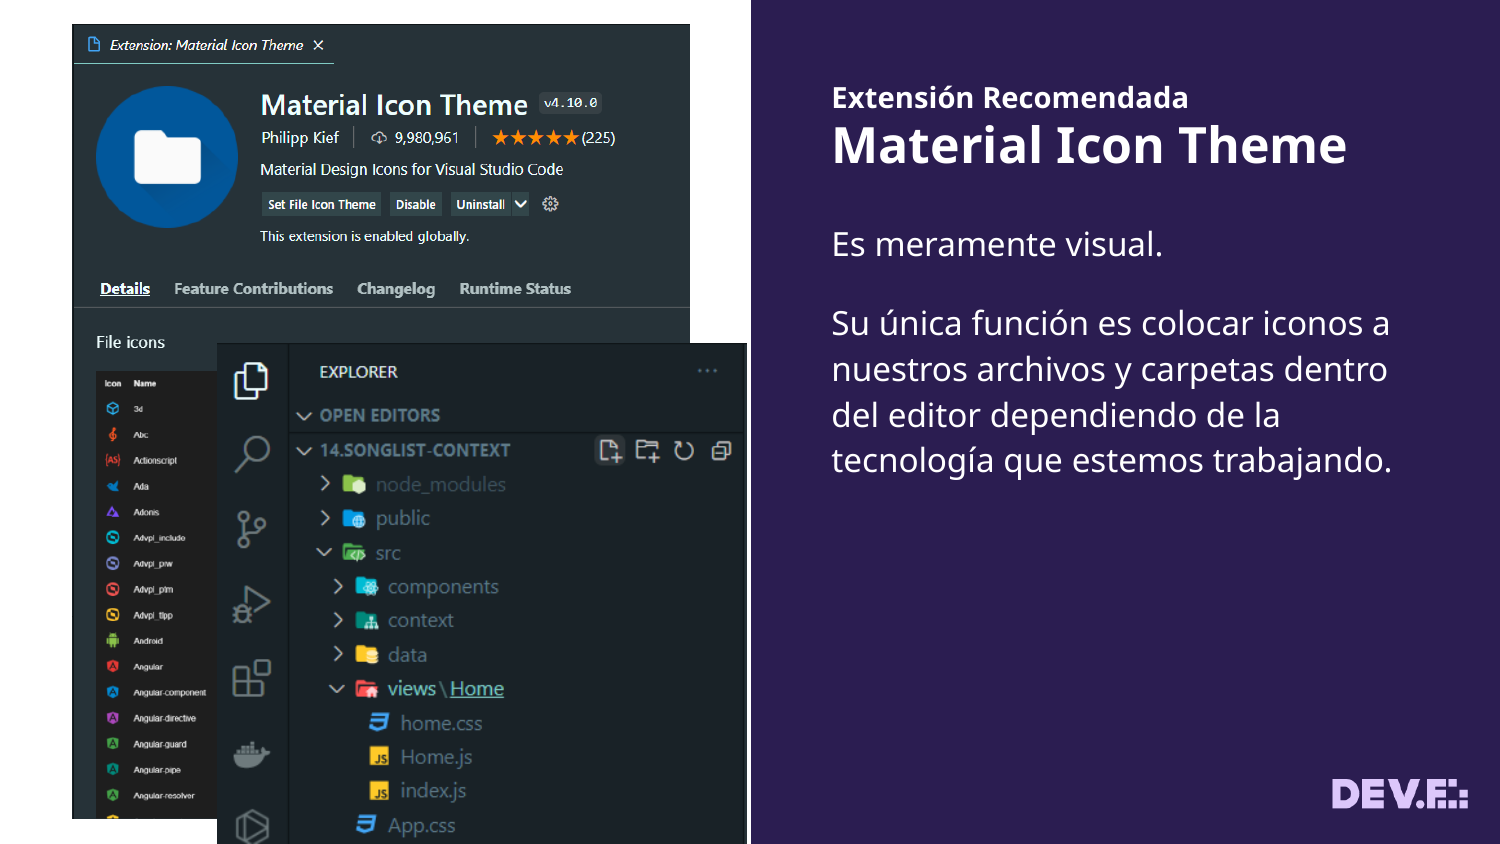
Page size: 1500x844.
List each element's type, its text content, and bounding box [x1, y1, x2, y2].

title Extensión Recomendada Material Icon Theme [816, 64, 1449, 189]
picture [0, 0, 1500, 844]
list Es meramente visual. Su única función es colocar iconos a nuestros archivos y carpetas dentro del editor dependiendo de la tecnología que estemos trabajando. [816, 201, 1449, 724]
